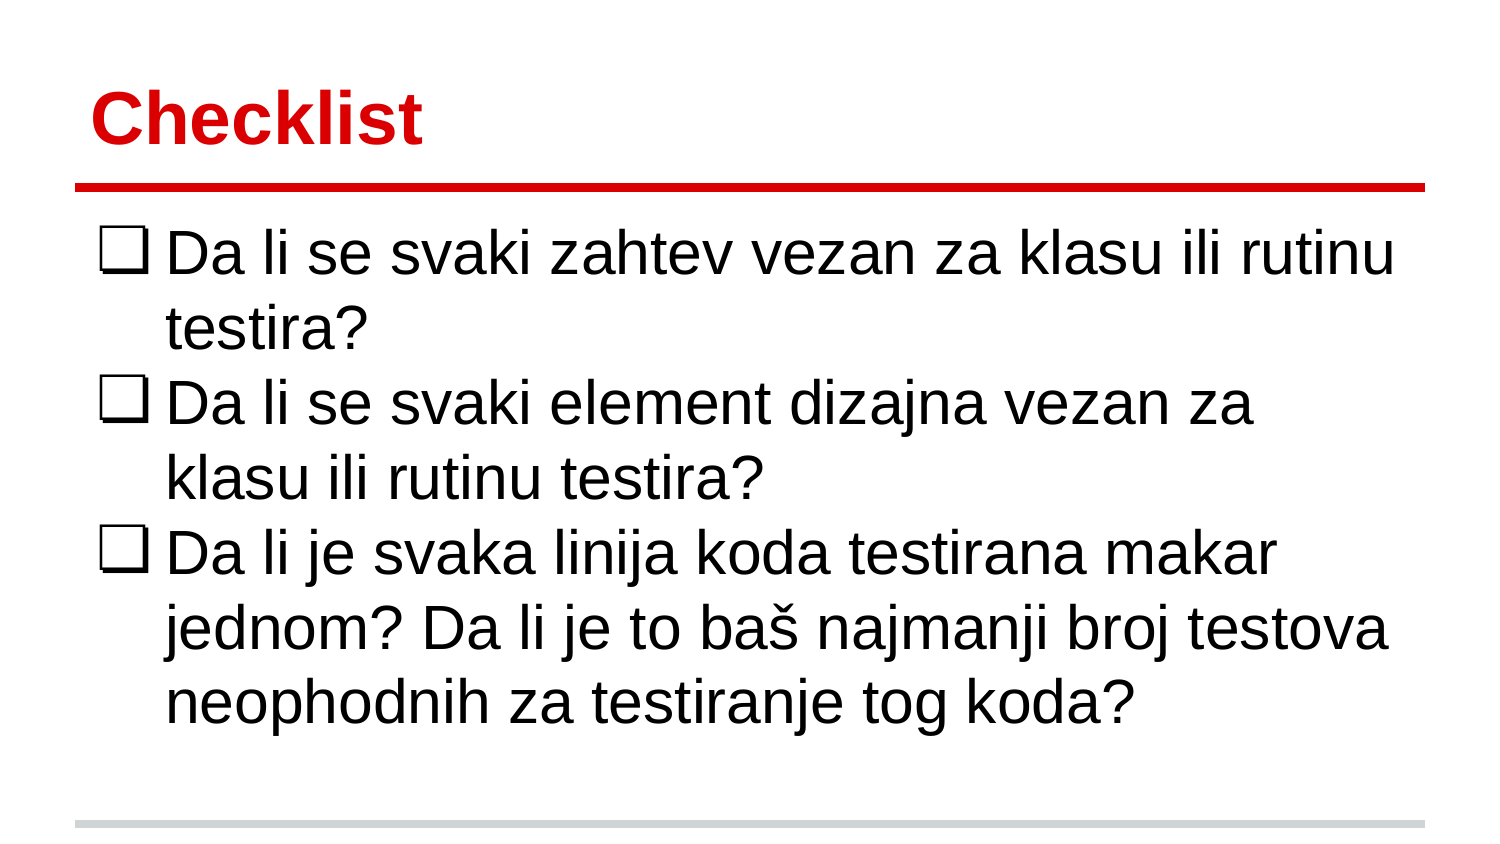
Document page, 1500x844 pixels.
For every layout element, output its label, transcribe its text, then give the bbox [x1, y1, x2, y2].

title Checklist [75, 33, 1425, 175]
list Da li se svaki zahtev vezan za klasu ili rutinu testira? Da li se svaki element dizajna vezan za klasu ili rutinu testira? Da li je svaka linija koda testirana makar jednom? Da li je to baš najmanji broj testova neophodnih za testiranje tog koda? [75, 196, 1425, 808]
